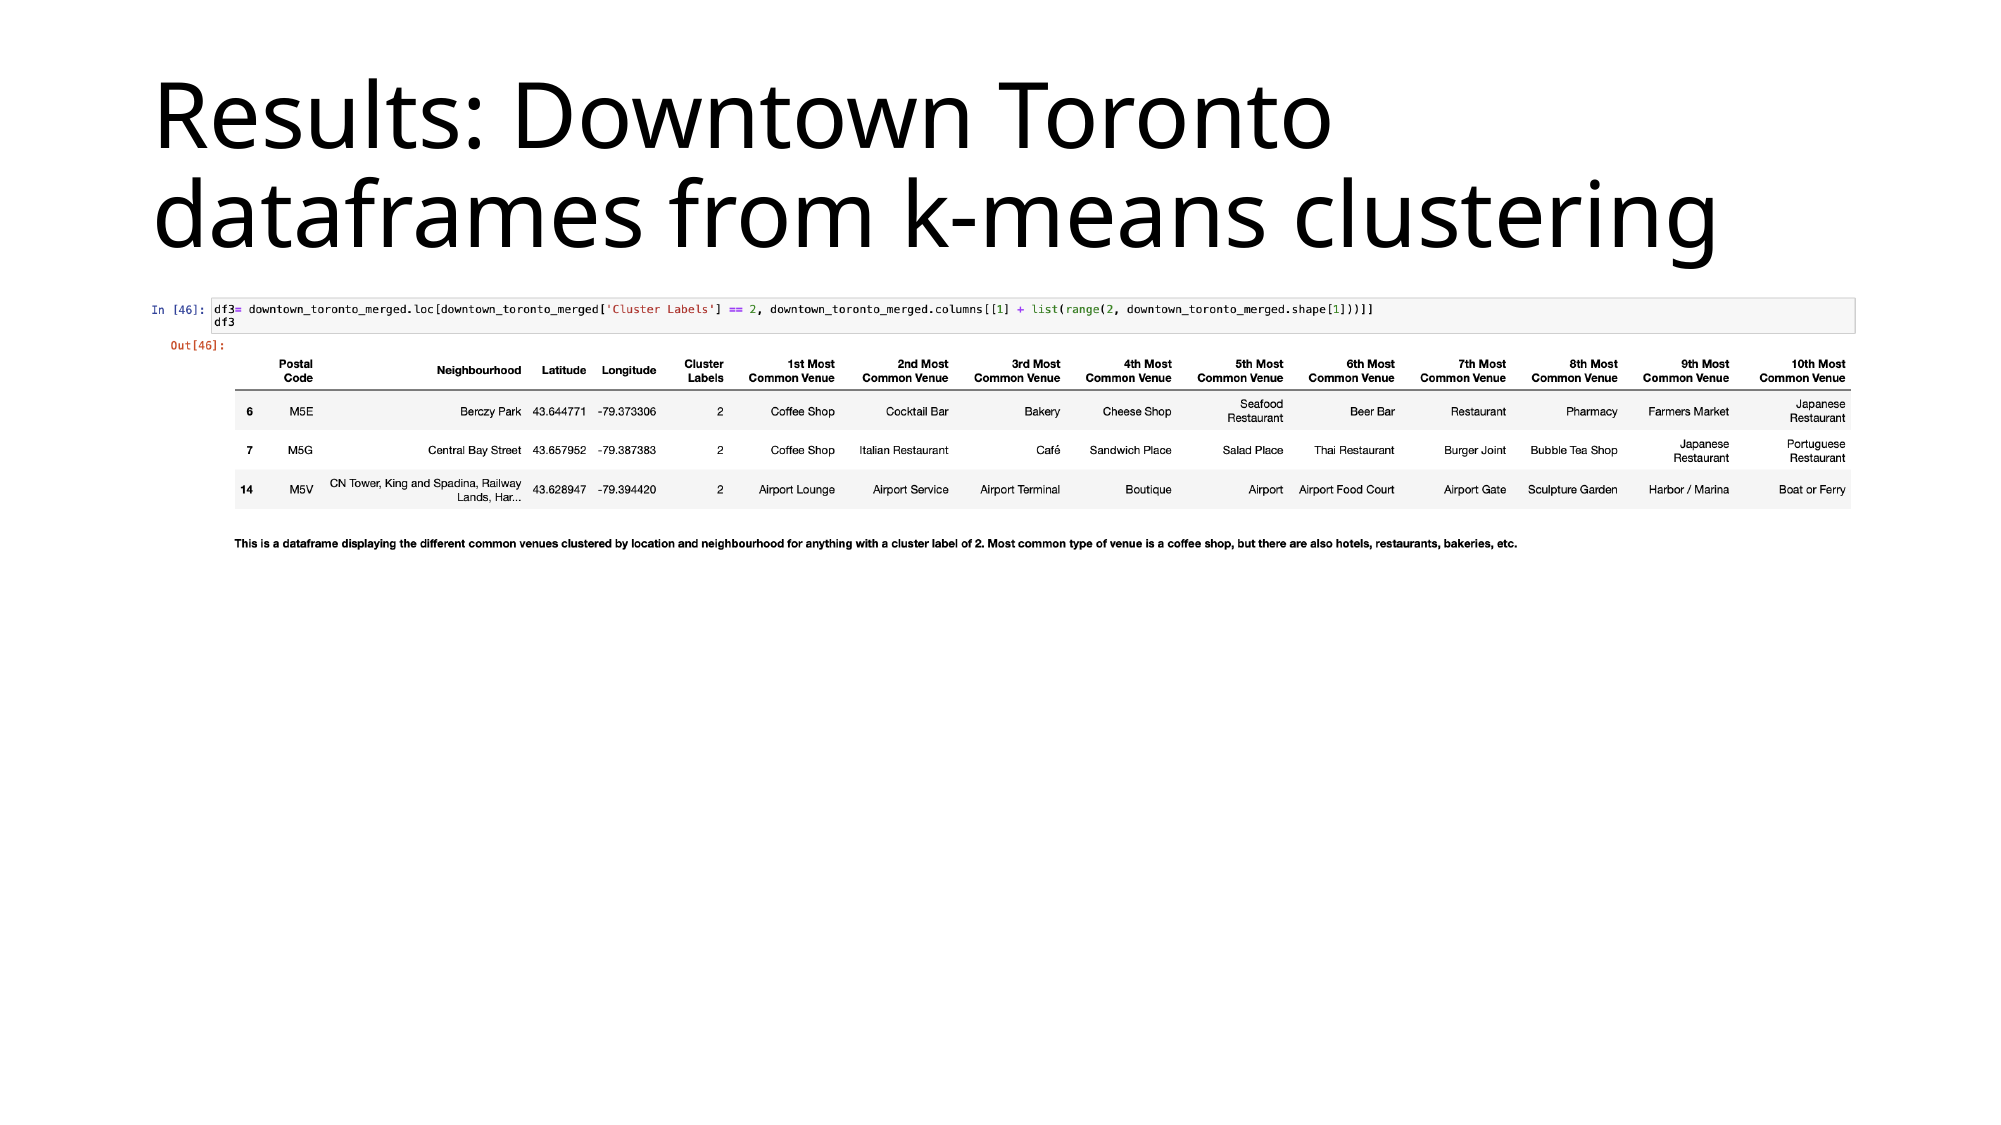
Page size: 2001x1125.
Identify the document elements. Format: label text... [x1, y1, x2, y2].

title Results: Downtown Toronto dataframes from k-means clustering [137, 59, 1863, 278]
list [137, 285, 1863, 563]
